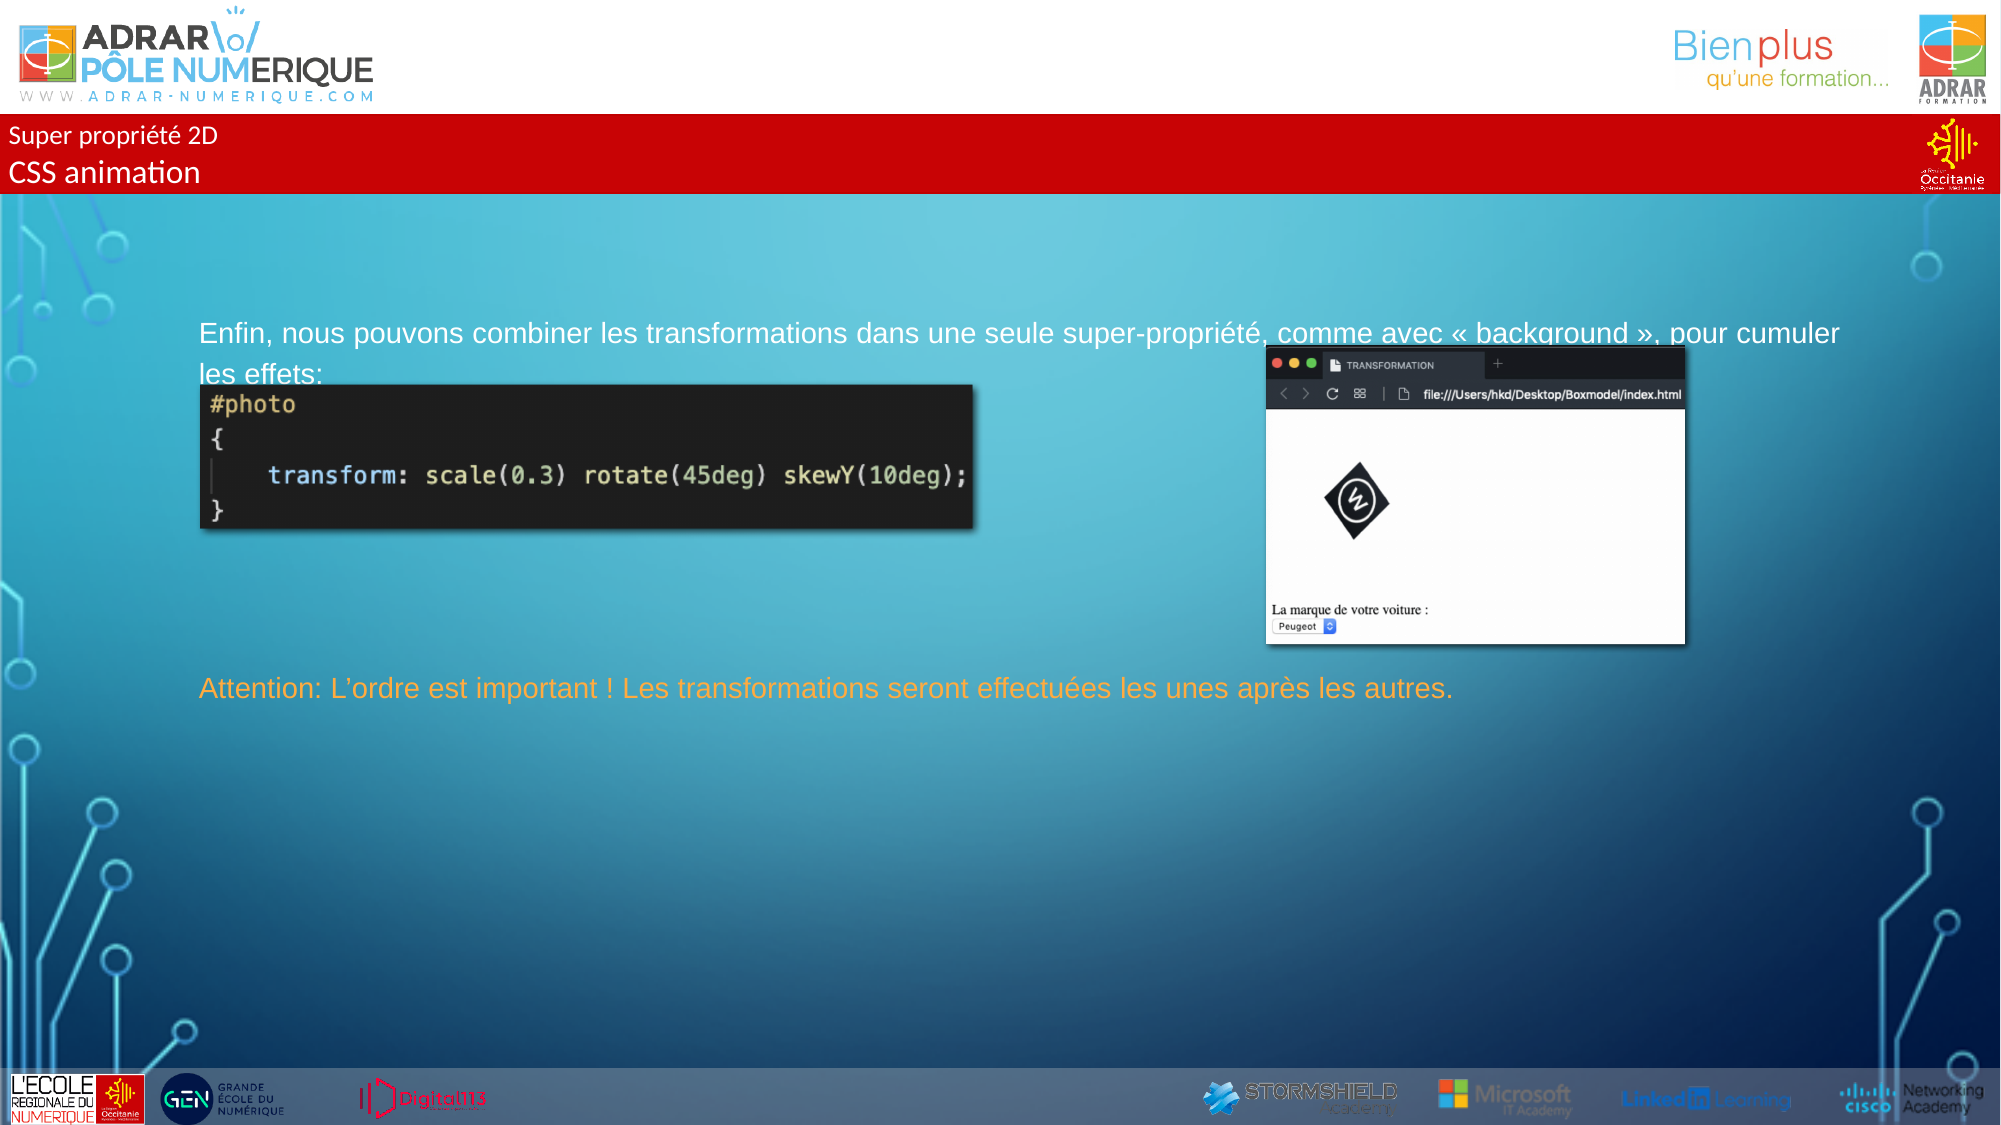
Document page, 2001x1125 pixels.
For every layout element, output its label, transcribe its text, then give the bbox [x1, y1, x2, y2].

picture [10, 0, 384, 109]
list Enfin, nous pouvons combiner les transformations dans une seule super-propriété, comme avec « background », pour cumuler les effets: Attention: L’ordre est important ! Les transformations seront effectuées les unes après les autres. [183, 299, 1863, 710]
picture [10, 1071, 145, 1125]
picture [0, 114, 2001, 1125]
picture [1675, 29, 1888, 90]
picture [1916, 11, 1988, 106]
picture [1202, 1076, 1397, 1121]
text_box Super propriété 2D CSS animation [0, 102, 383, 205]
picture [347, 1076, 498, 1122]
